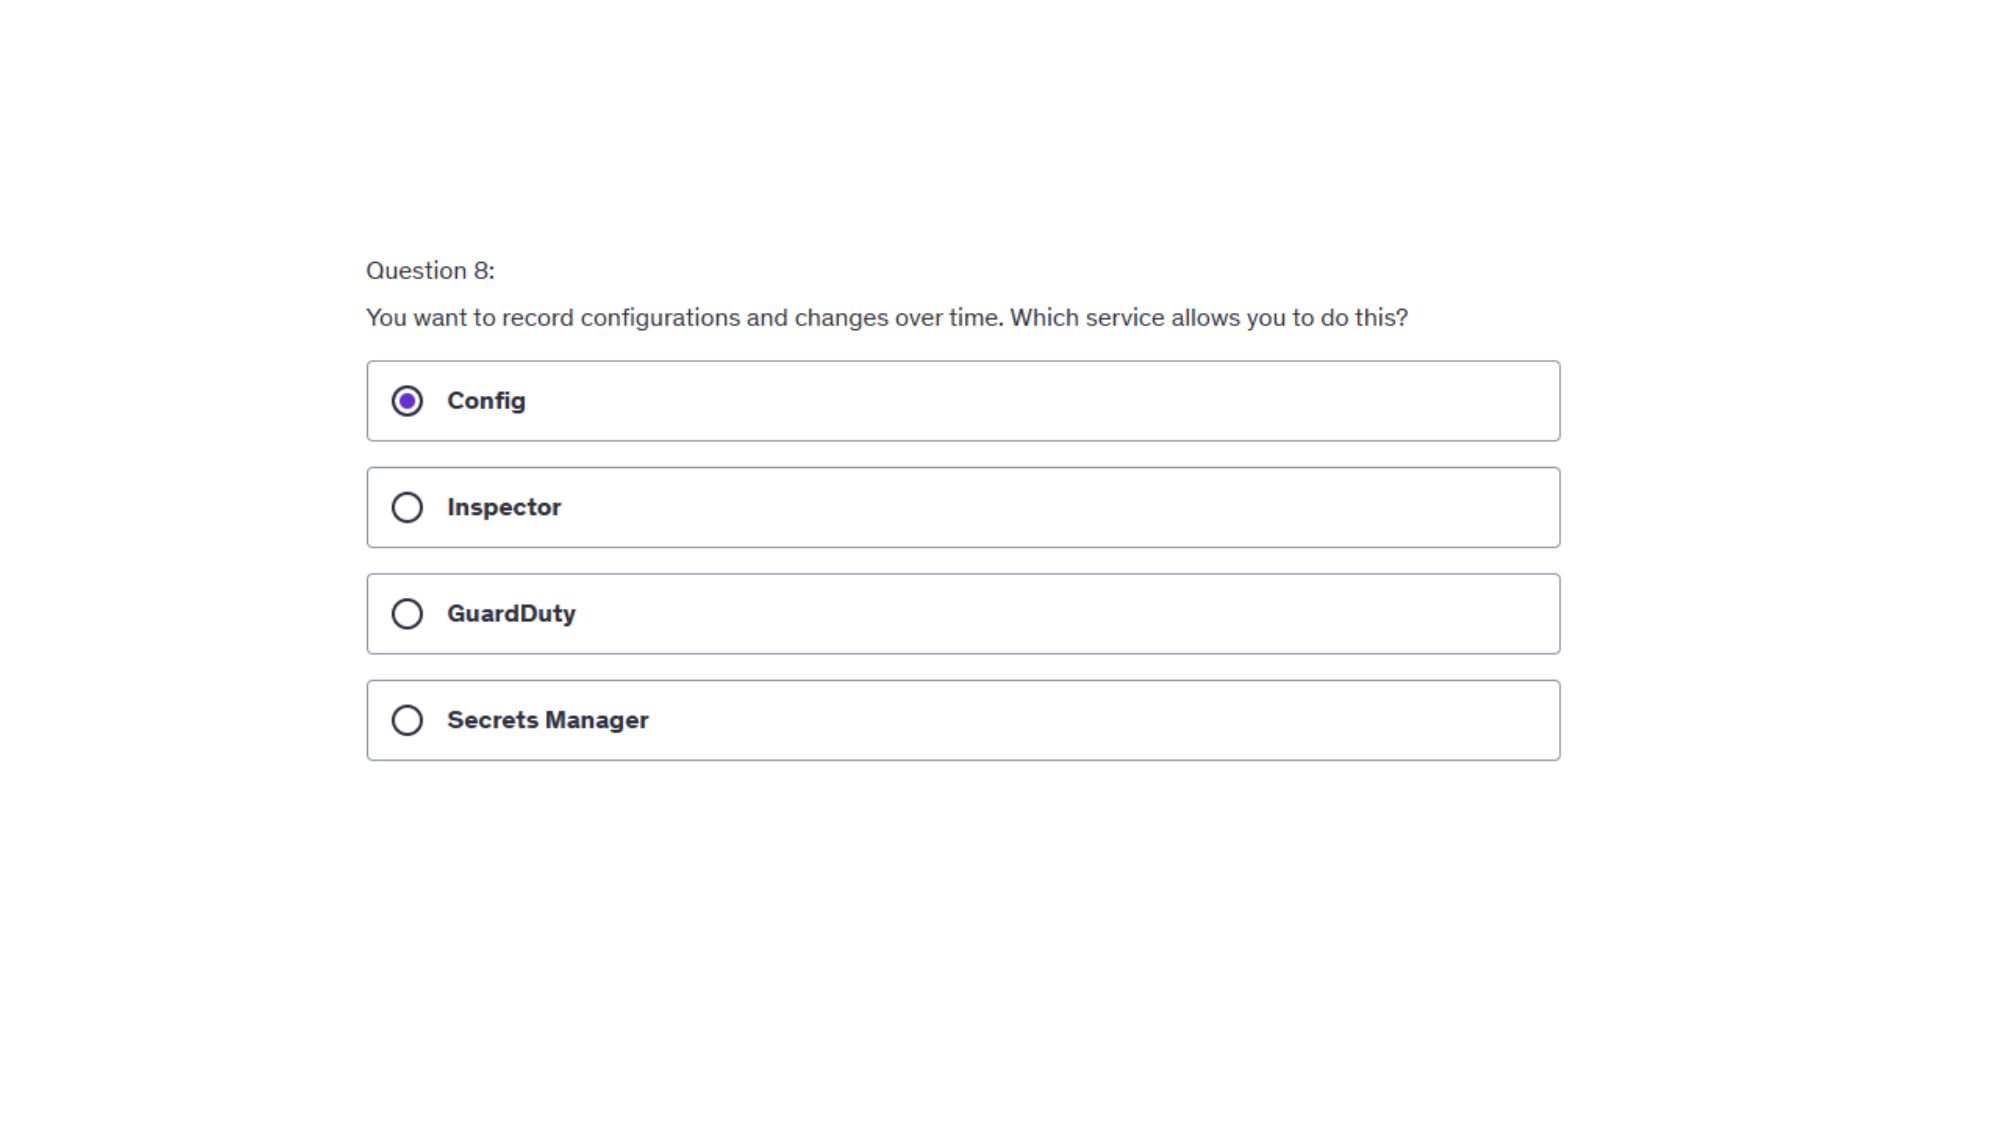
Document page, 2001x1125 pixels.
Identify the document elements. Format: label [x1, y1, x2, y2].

picture [256, 204, 1744, 921]
